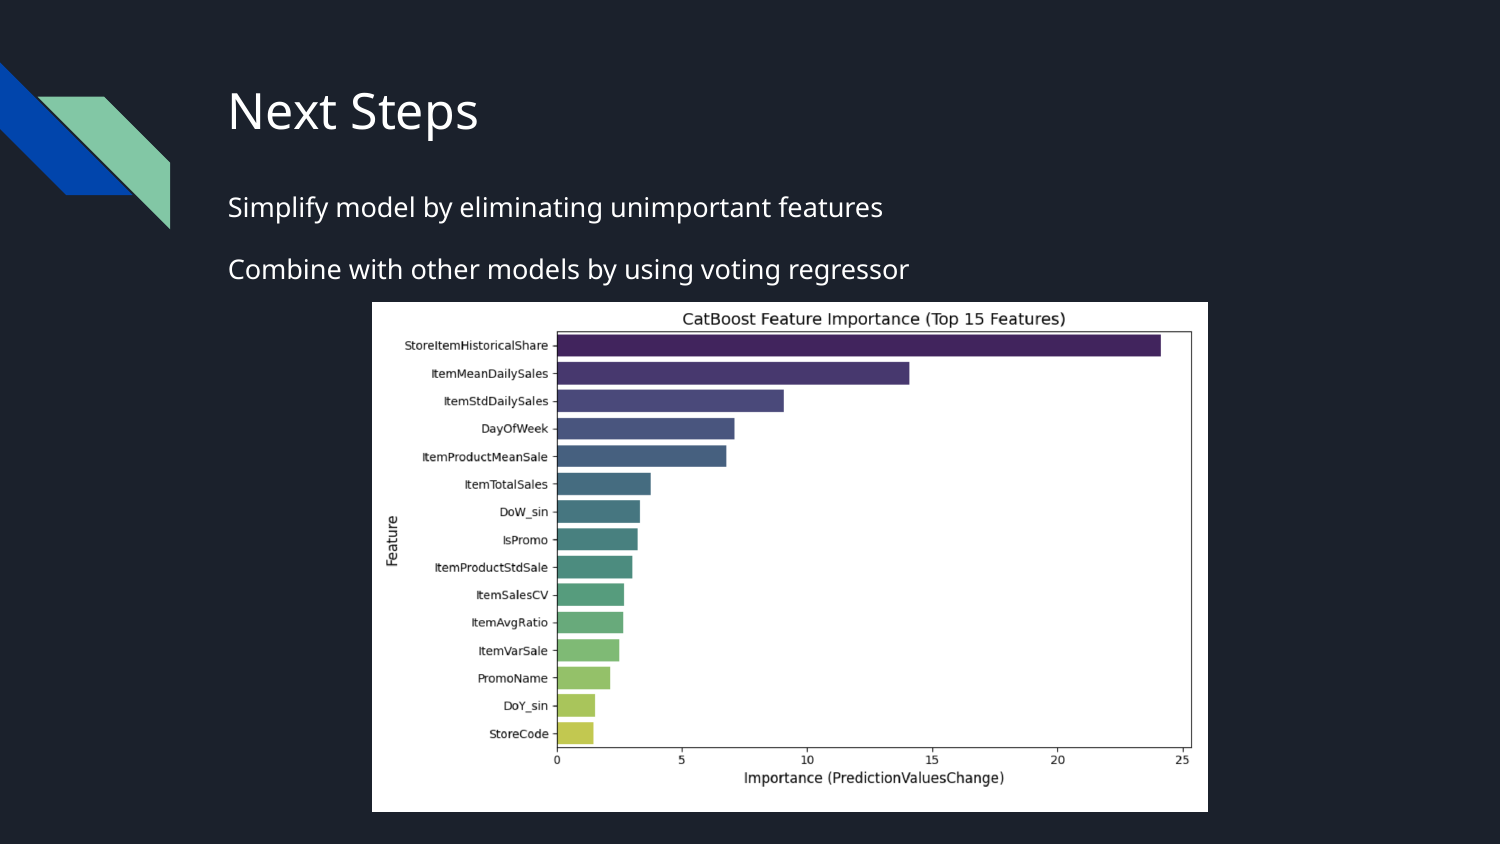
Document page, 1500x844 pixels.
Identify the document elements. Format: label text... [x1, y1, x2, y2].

list Simplify model by eliminating unimportant features Combine with other models by using voting regressor [212, 170, 1368, 649]
title Next Steps [212, 64, 1368, 170]
picture [372, 302, 1209, 812]
